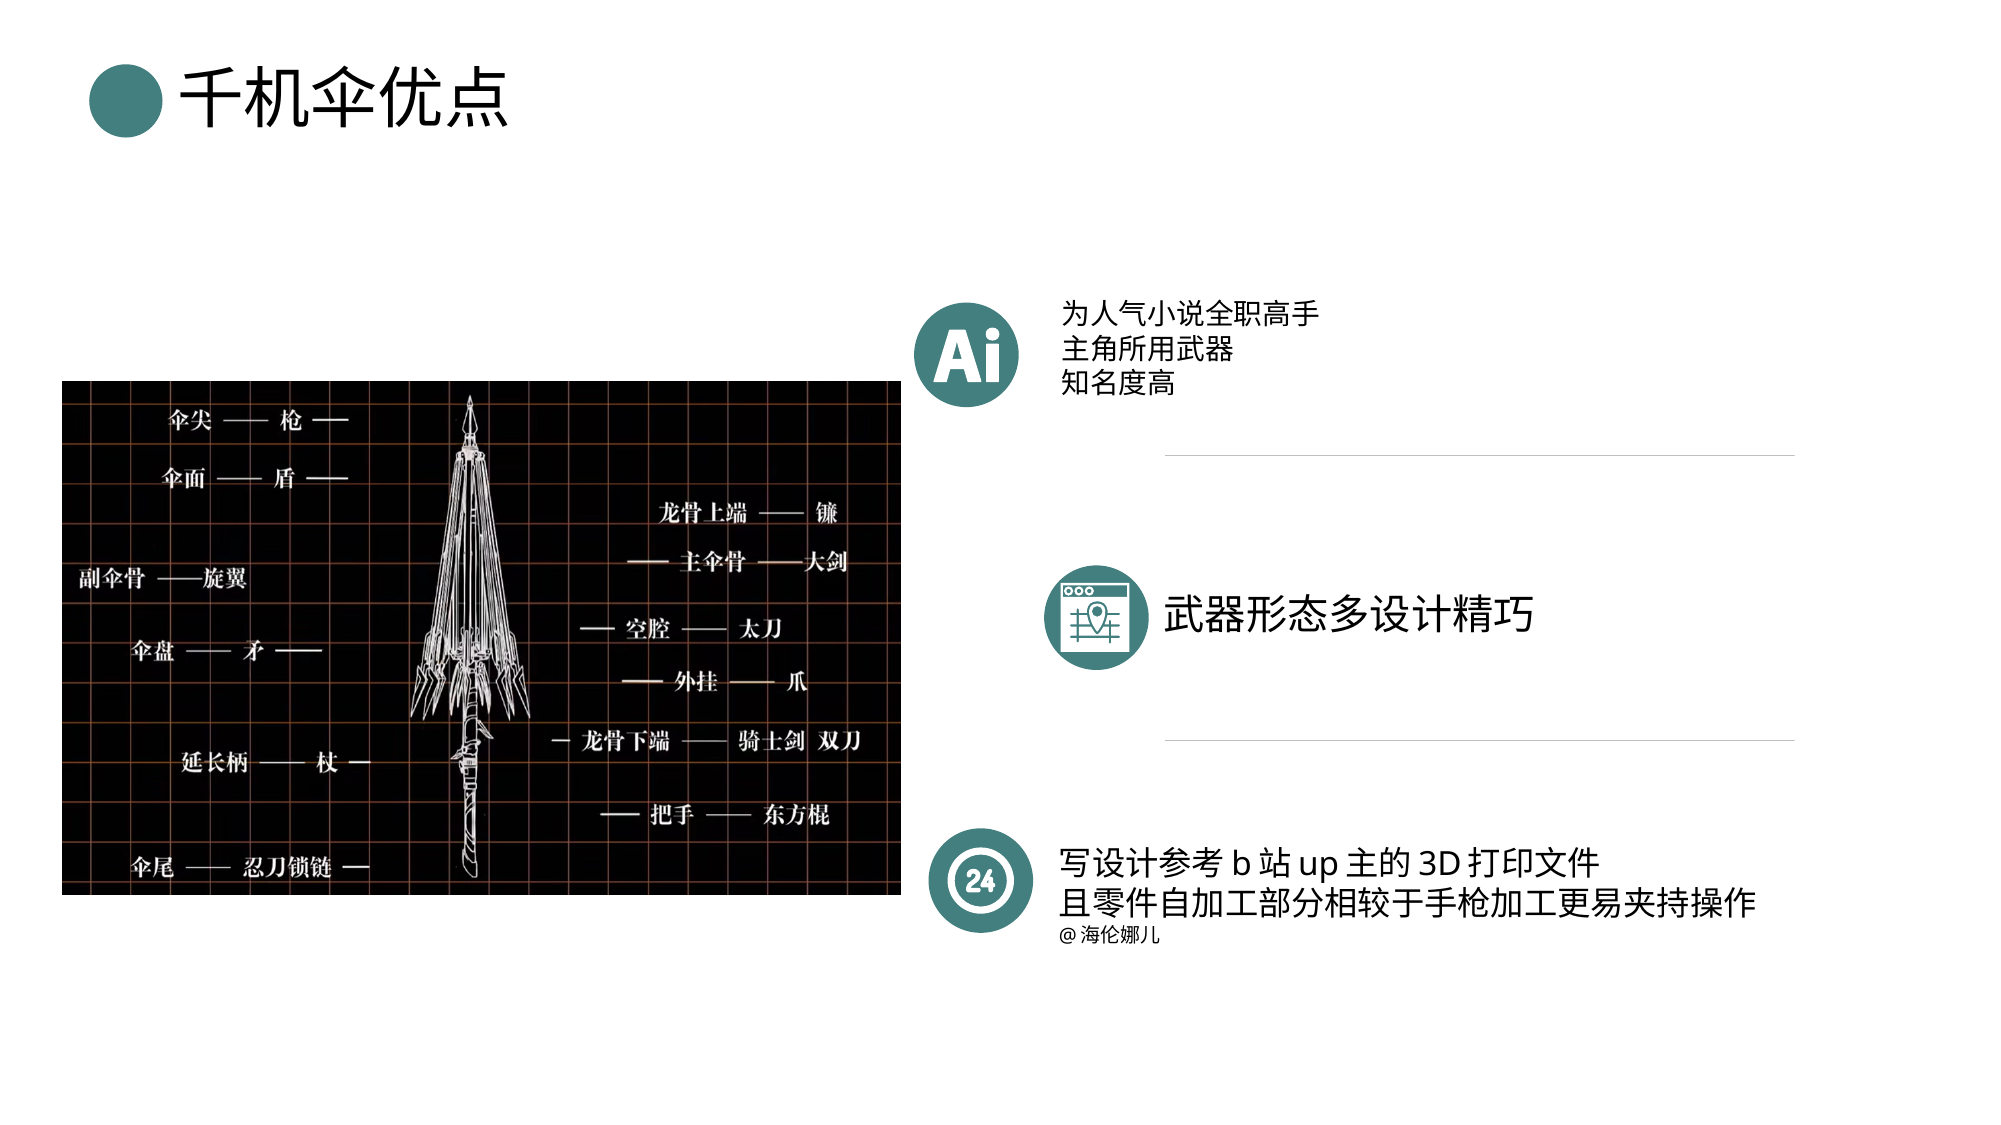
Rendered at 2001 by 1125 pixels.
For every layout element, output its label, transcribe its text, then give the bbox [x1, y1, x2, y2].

picture [62, 381, 901, 895]
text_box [1044, 565, 1149, 671]
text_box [928, 828, 1034, 933]
text_box 千机伞优点 [162, 48, 532, 144]
text_box [88, 63, 162, 139]
text_box 写设计参考b站up主的3D打印文件 且零件自加工部分相较于手枪加工更易夹持操作 @海伦娜儿 [1044, 834, 1793, 955]
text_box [914, 302, 1019, 408]
text_box 为人气小说全职高手 主角所用武器 知名度高 [1046, 288, 1795, 408]
text_box 武器形态多设计精巧 [1149, 580, 1778, 646]
